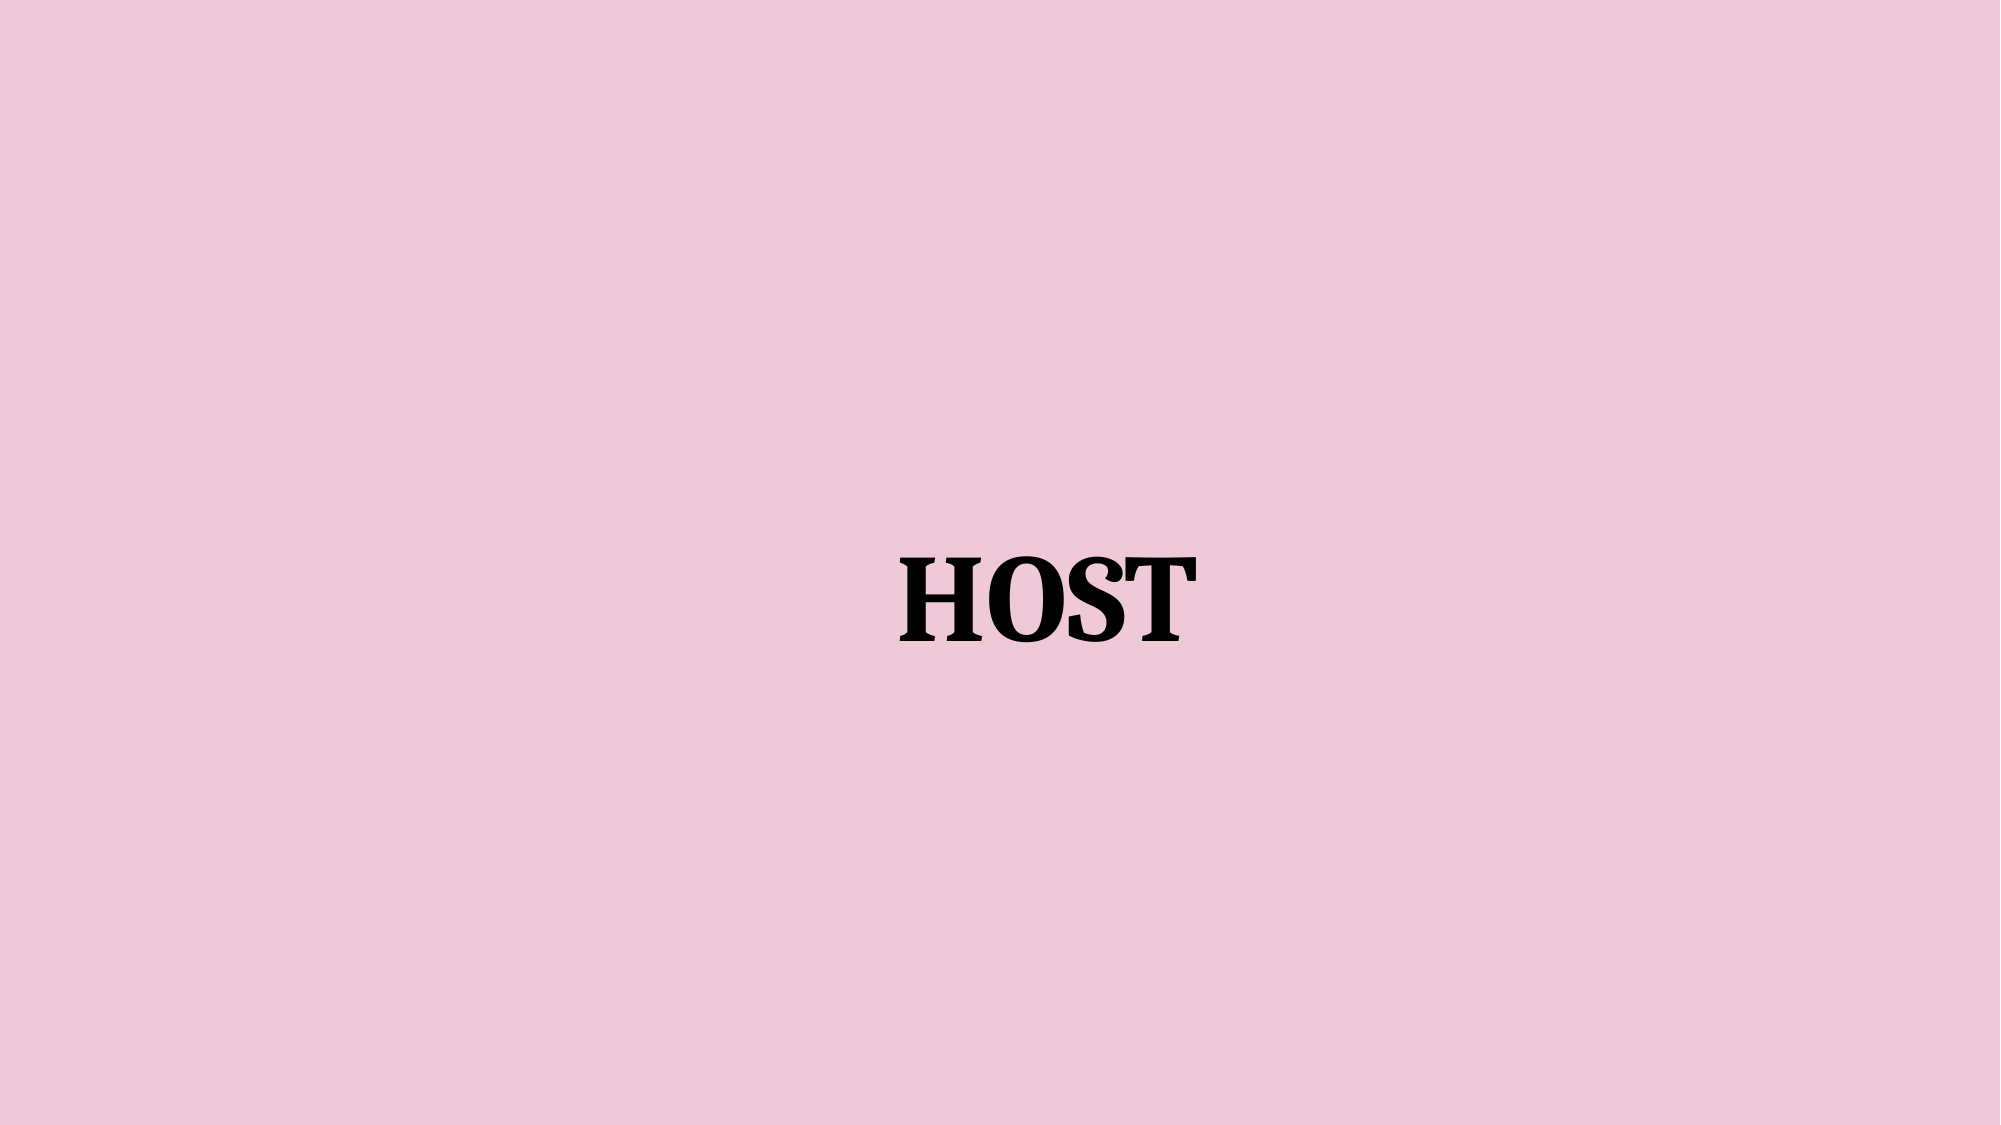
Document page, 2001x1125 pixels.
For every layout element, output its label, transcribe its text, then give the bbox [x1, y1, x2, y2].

title HOST [302, 352, 1793, 677]
